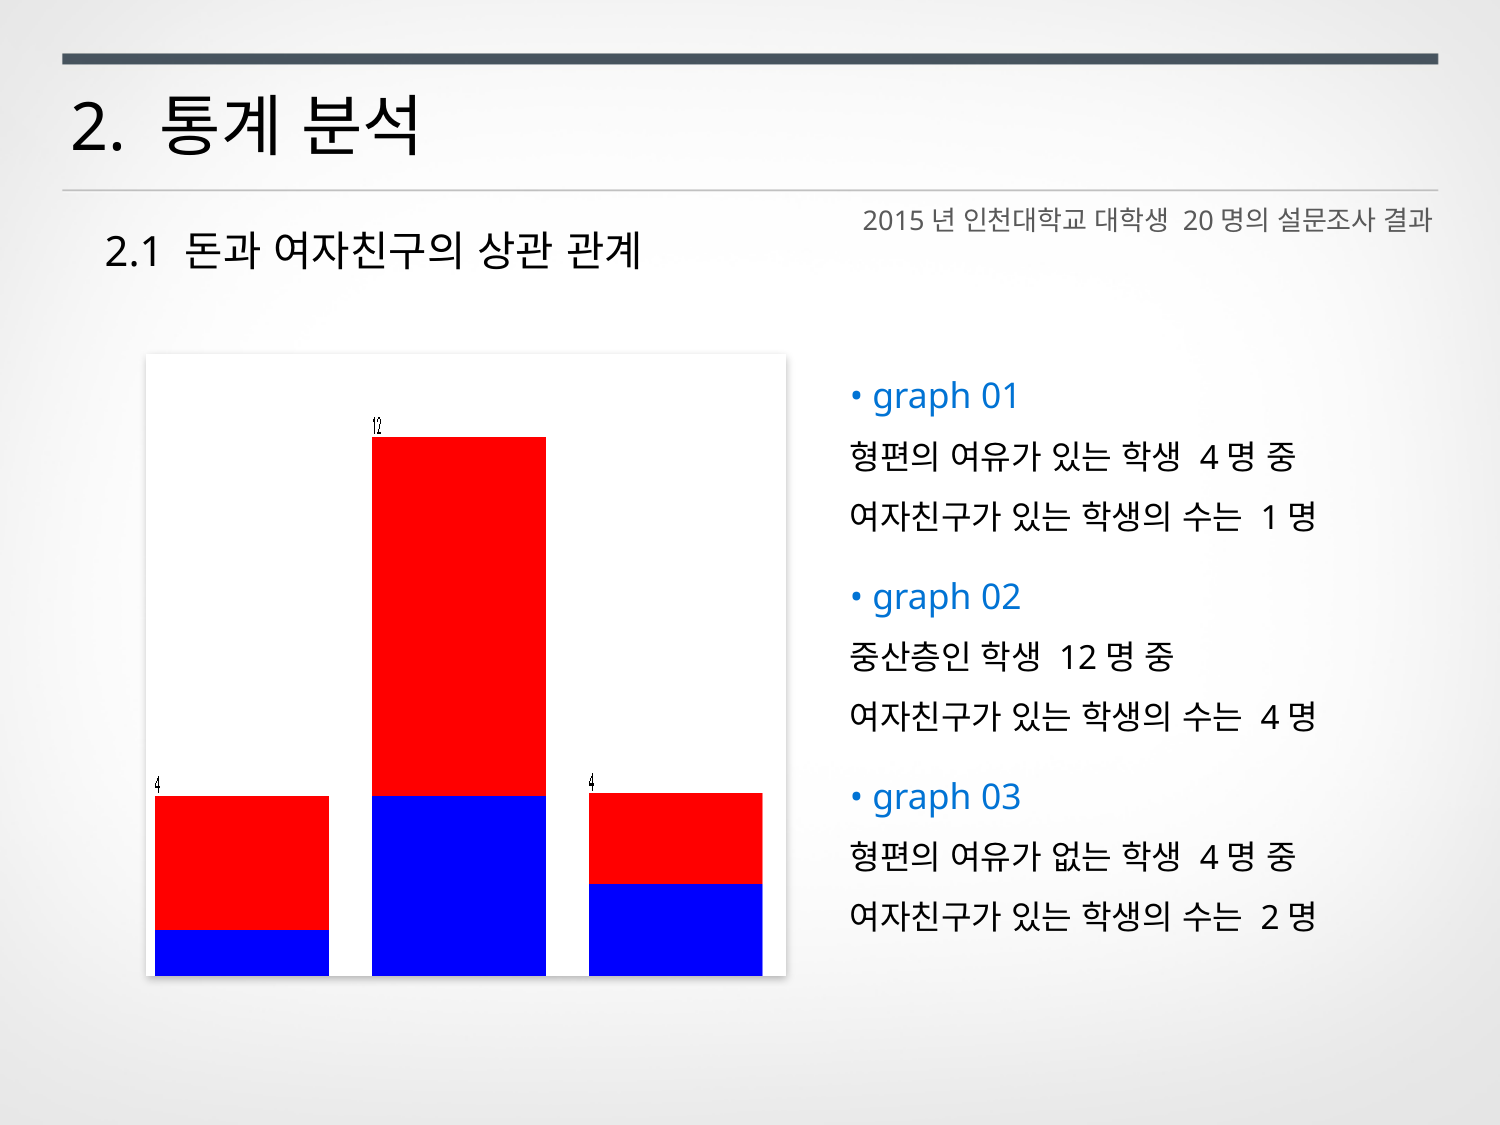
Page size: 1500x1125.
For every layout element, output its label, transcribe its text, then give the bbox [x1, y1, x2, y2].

text_box • graph 01 형편의 여유가 있는 학생 4명 중 여자친구가 있는 학생의 수는 1명 [834, 344, 1380, 544]
text_box • graph 02 중산층인 학생 12명 중 여자친구가 있는 학생의 수는 4명 [834, 545, 1380, 744]
text_box • graph 03 형편의 여유가 없는 학생 4명 중 여자친구가 있는 학생의 수는 2명 [834, 745, 1380, 944]
text_box 2. 통계 분석 [70, 76, 1231, 175]
text_box 2015년 인천대학교 대학생 20명의 설문조사 결과 [847, 196, 1449, 244]
picture [0, 0, 1500, 1125]
text_box 2.1 돈과 여자친구의 상관 관계 [89, 217, 659, 282]
